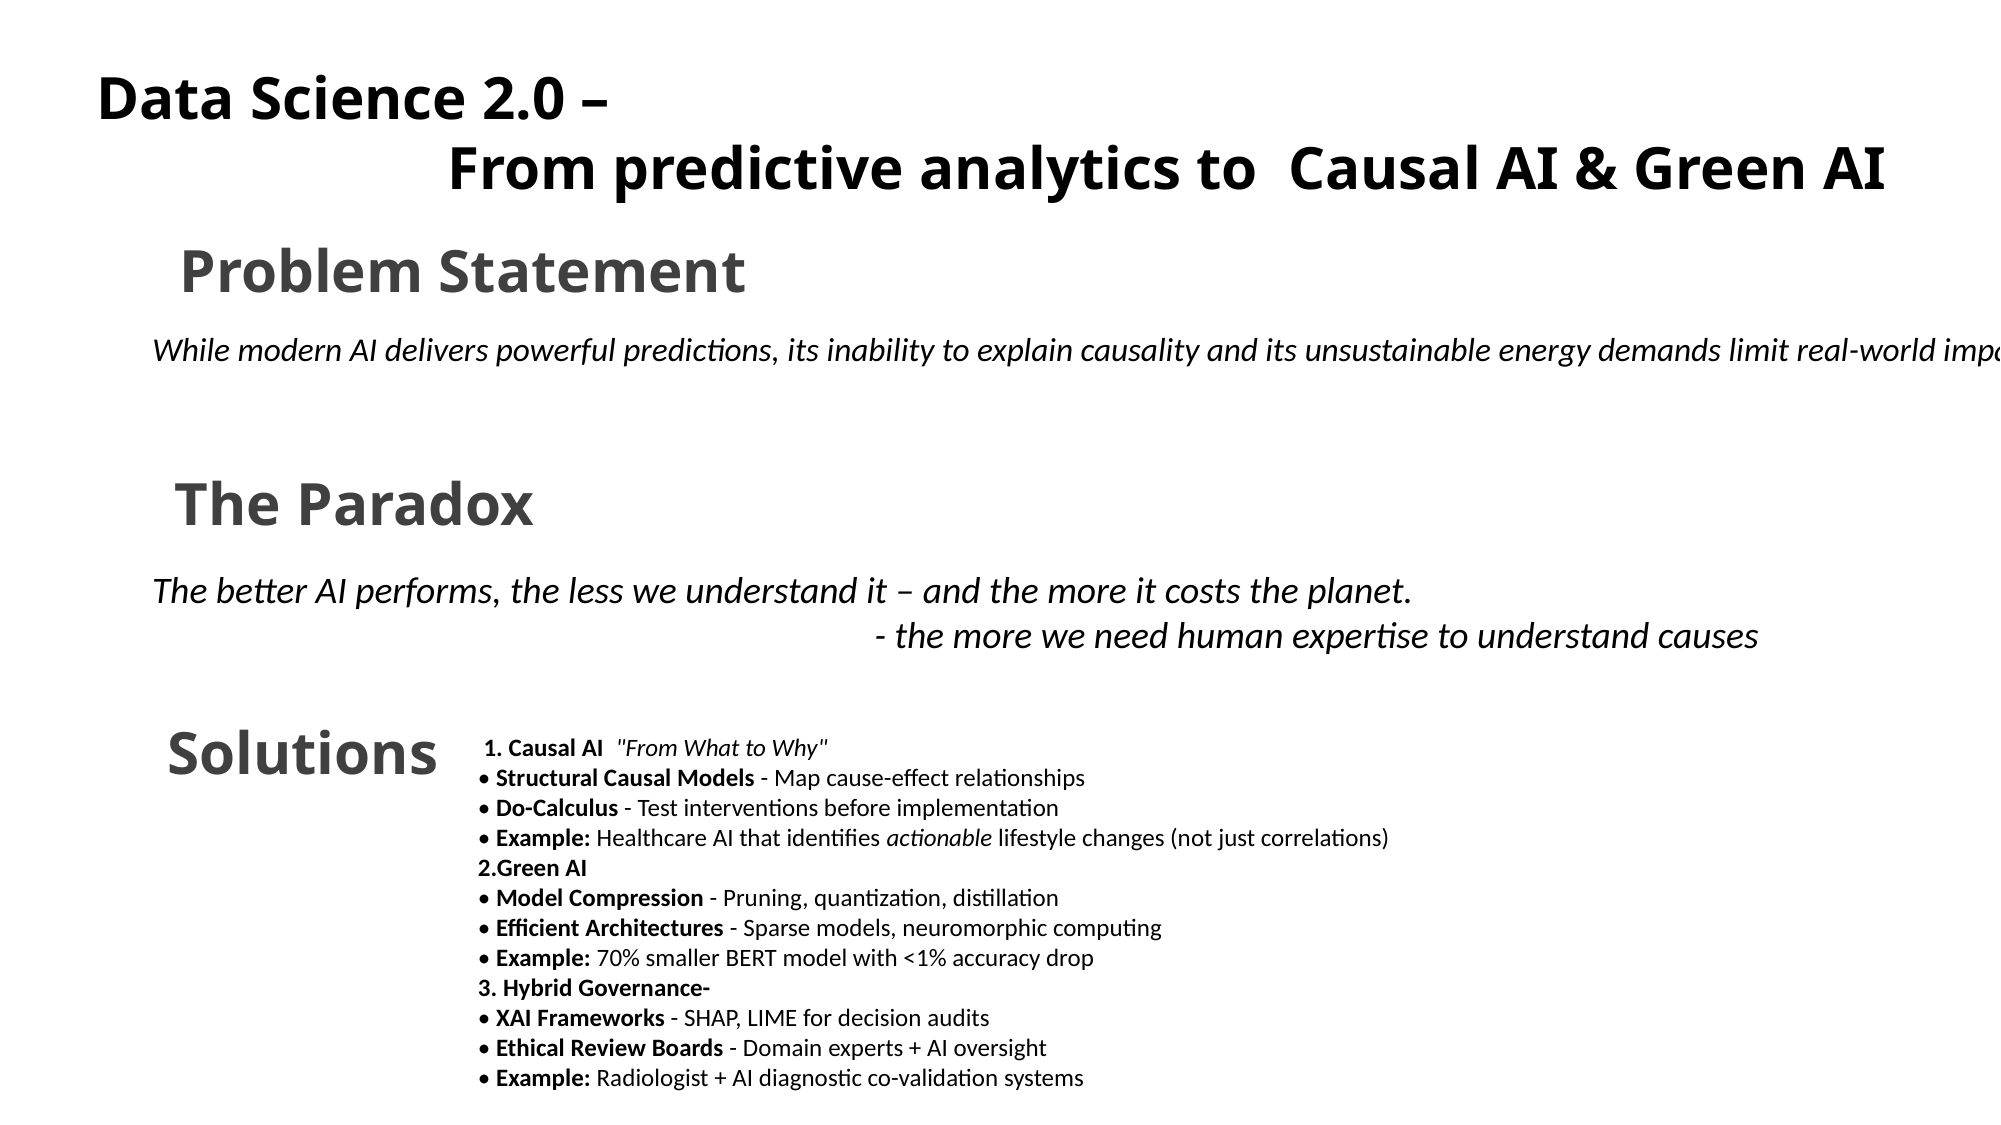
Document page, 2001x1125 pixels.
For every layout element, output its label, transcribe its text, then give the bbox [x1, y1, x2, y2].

text_box The better AI performs, the less we understand it – and the more it costs the planet. - the more we need human expertise to understand causes [137, 558, 1962, 664]
text_box Problem Statement [164, 227, 762, 312]
title Data Science 2.0 – From predictive analytics to Causal AI & Green AI [81, 22, 1962, 240]
text_box 1. Causal AI "From What to Why" • Structural Causal Models - Map cause-effect relationships • Do-Calculus - Test interventions before implementation • Example: Healthcare AI that identifies actionable lifestyle changes (not just correlations) 2.Green AI • Model Compression - Pruning, quantization, distillation • Efficient Architectures - Sparse models, neuromorphic computing • Example: 70% smaller BERT model with <1% accuracy drop 3. Hybrid Governance- • XAI Frameworks - SHAP, LIME for decision audits • Ethical Review Boards - Domain experts + AI oversight • Example: Radiologist + AI diagnostic co-validation systems [463, 724, 1932, 1125]
text_box Solutions [152, 709, 453, 794]
text_box The Paradox [160, 460, 550, 545]
list While modern AI delivers powerful predictions, its inability to explain causality and its unsustainable energy demands limit real-world impact. [137, 320, 2000, 445]
